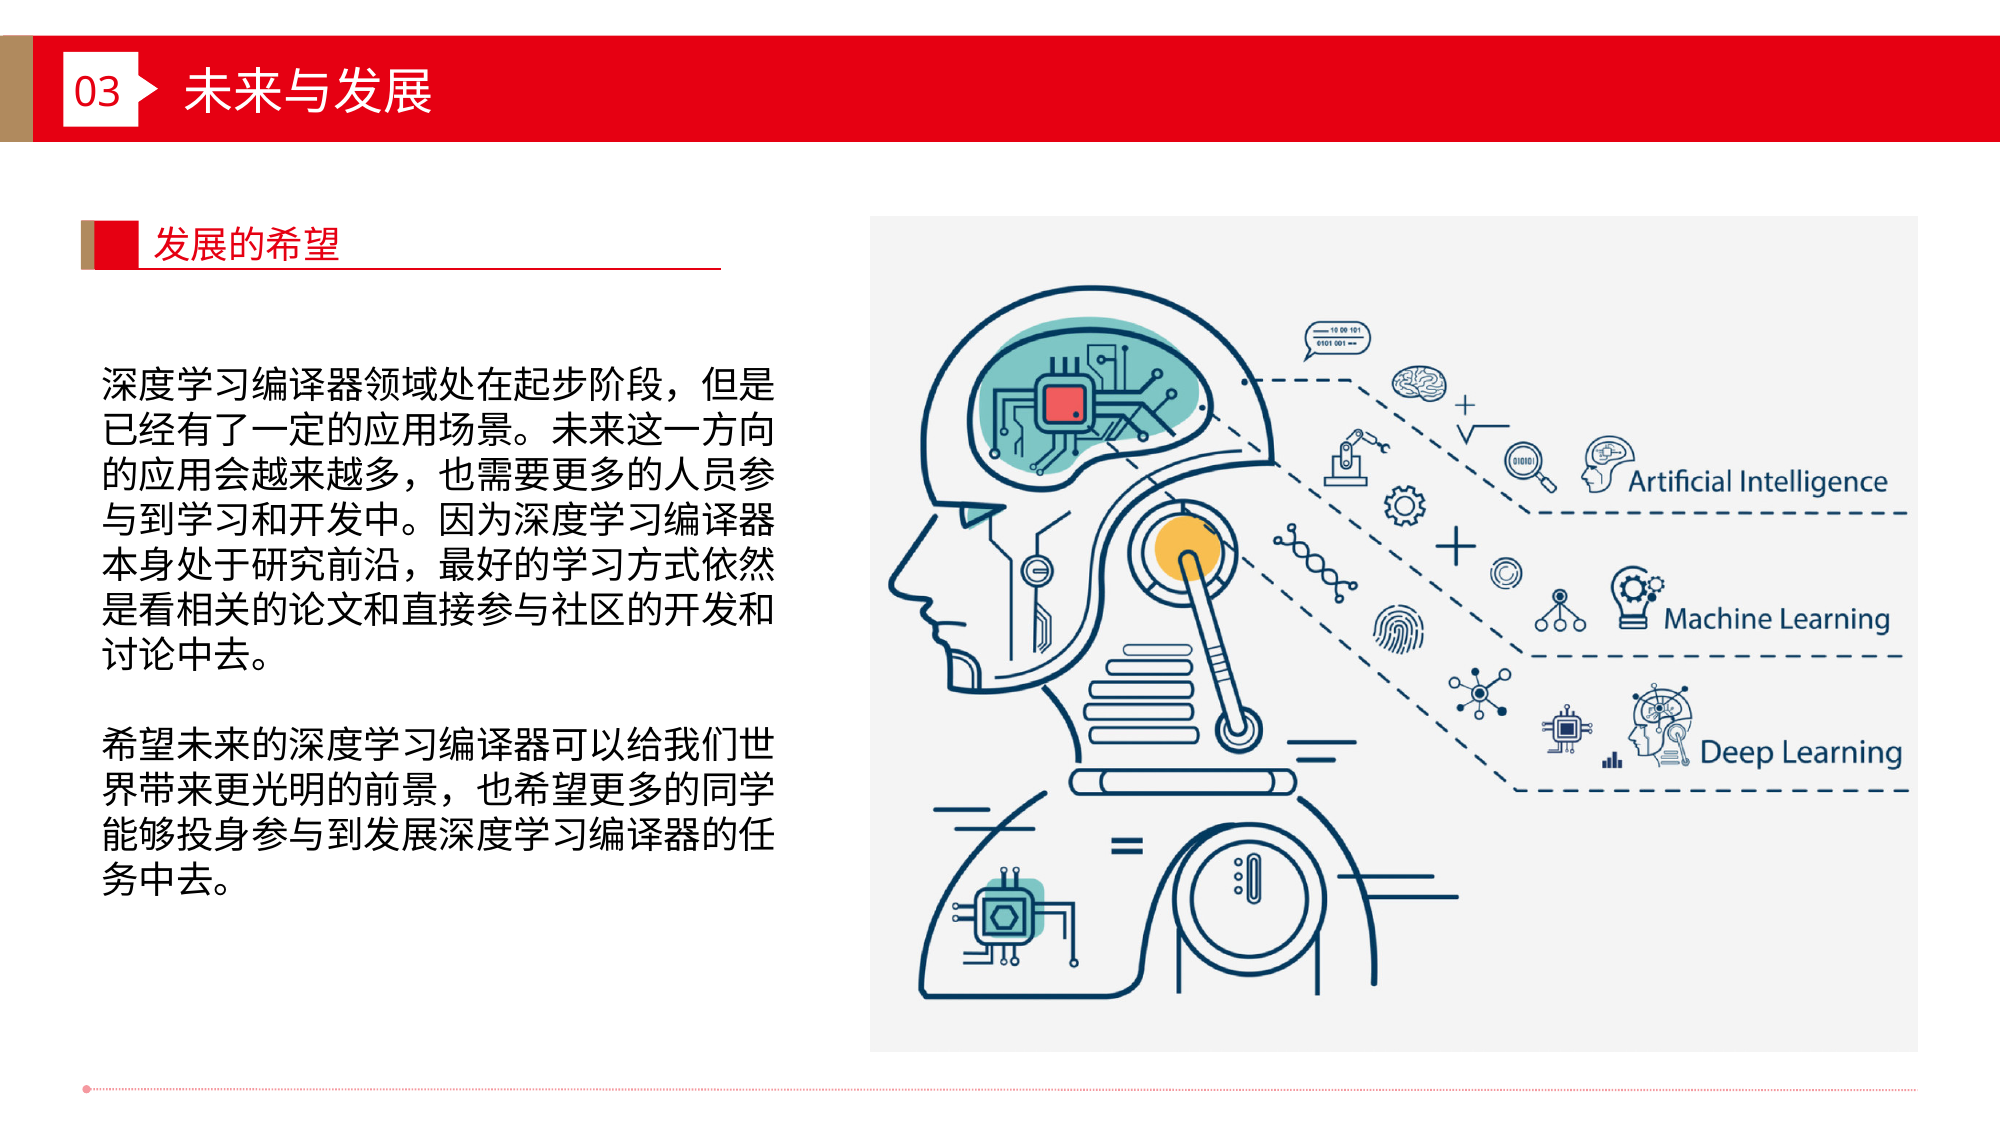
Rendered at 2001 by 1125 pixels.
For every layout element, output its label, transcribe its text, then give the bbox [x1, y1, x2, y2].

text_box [85, 1052, 1918, 1098]
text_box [80, 213, 721, 274]
text_box 深度学习编译器领域处在起步阶段，但是已经有了一定的应用场景。未来这一方向的应用会越来越多，也需要更多的人员参与到学习和开发中。因为深度学习编译器本身处于研究前沿，最好的学习方式依然是看相关的论文和直接参与社区的开发和讨论中去。 希望未来的深度学习编译器可以给我们世界带来更光明的前景，也希望更多的同学能够投身参与到发展深度学习编译器的任务中去。 [86, 354, 829, 909]
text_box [0, 35, 2000, 142]
picture [870, 216, 1918, 1052]
